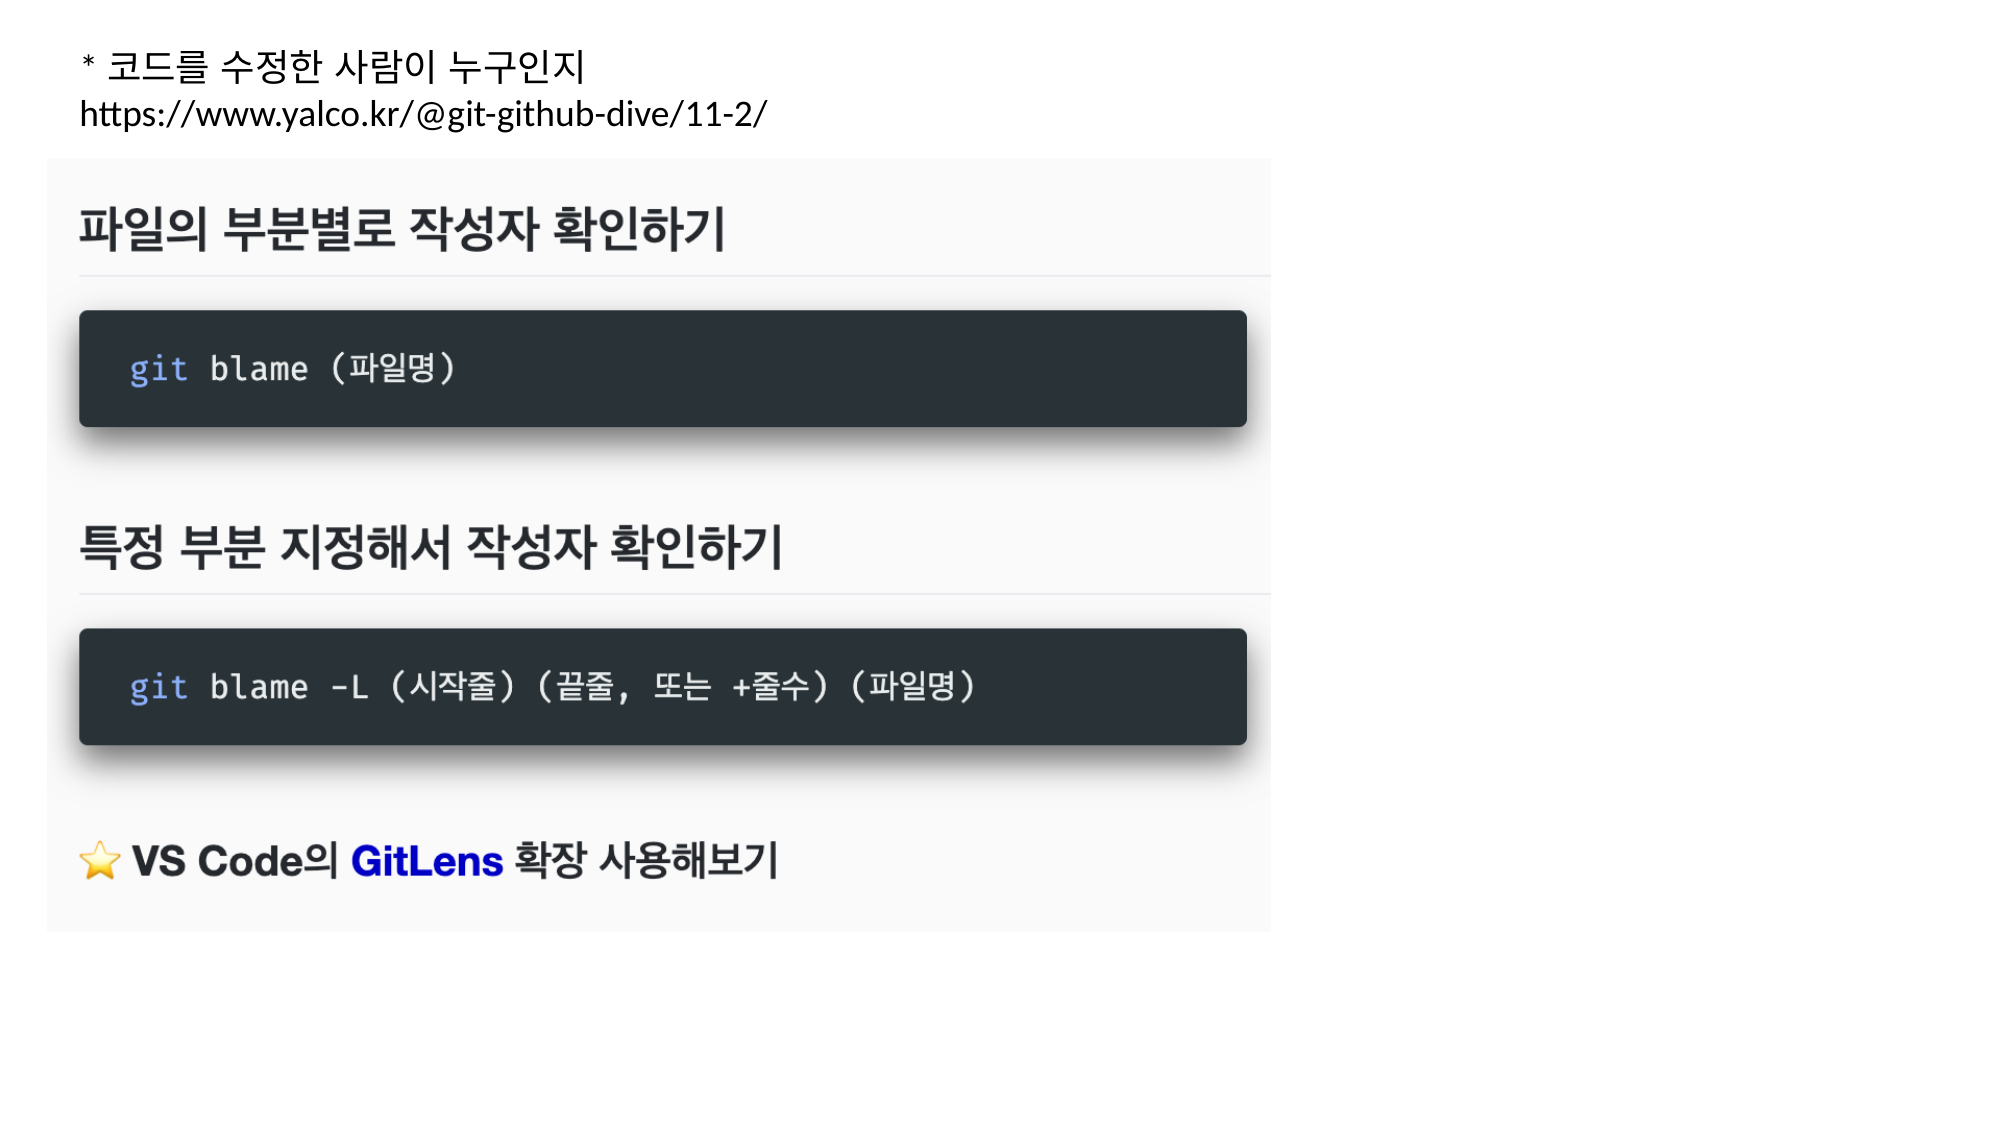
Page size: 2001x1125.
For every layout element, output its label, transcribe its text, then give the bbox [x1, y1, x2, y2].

picture [47, 158, 1271, 932]
text_box *코드를 수정한 사람이 누구인지 https://www.yalco.kr/@git-github-dive/11-2/ [64, 36, 783, 142]
